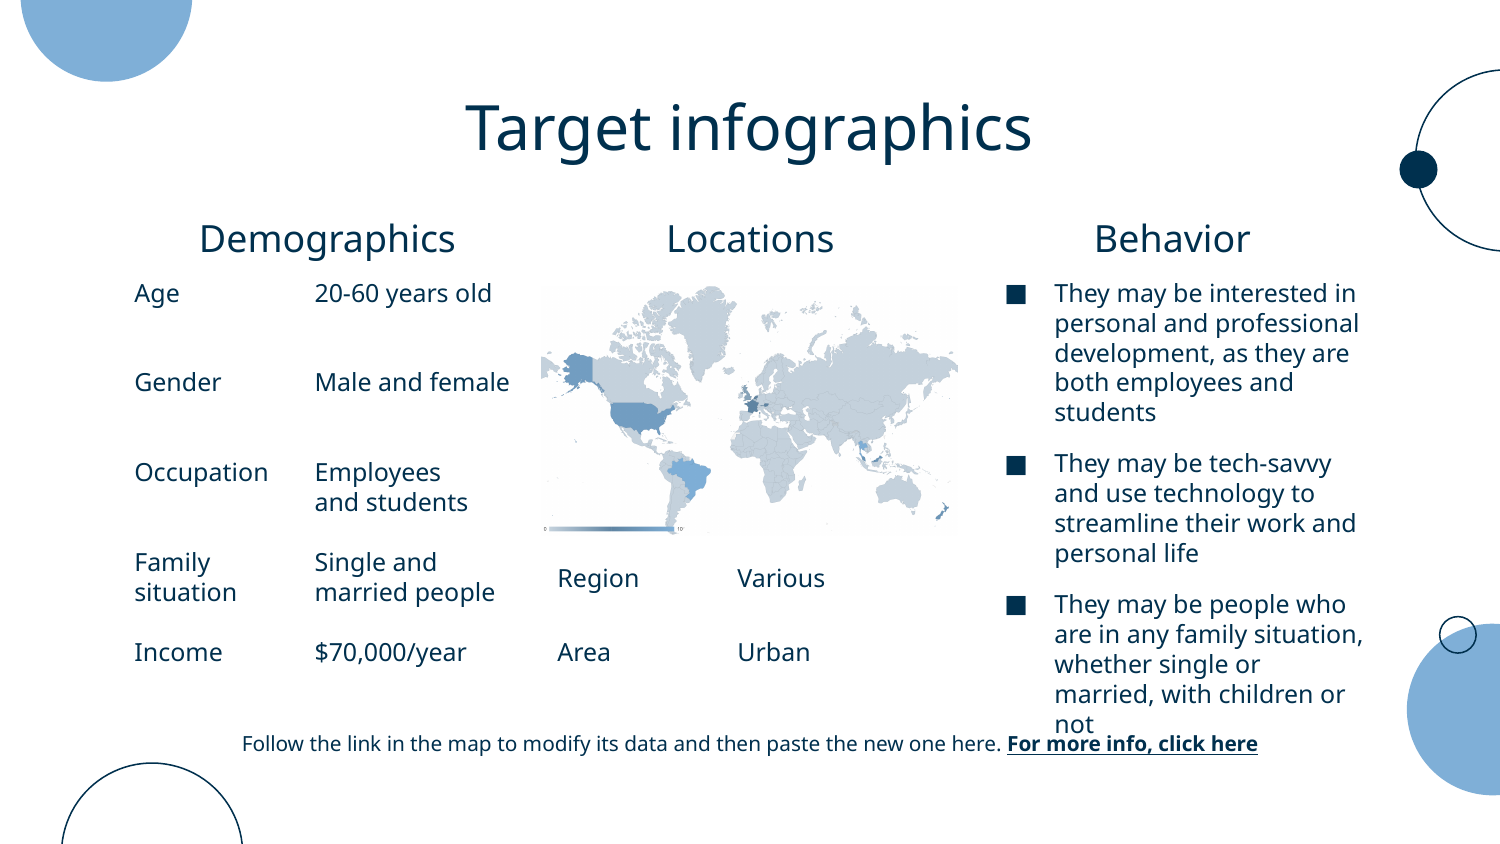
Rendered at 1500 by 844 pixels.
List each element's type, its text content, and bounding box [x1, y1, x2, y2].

text_box Single and married people [299, 531, 536, 606]
text_box Demographics [119, 198, 536, 262]
text_box Locations [542, 198, 959, 275]
text_box Occupation [119, 441, 299, 516]
text_box Family situation [119, 531, 299, 606]
text_box They may be interested in personal and professional development, as they are both employees and students They may be tech-savvy and use technology to streamline their work and personal life They may be people who are in any family situation, whether single or married, with children or not [964, 262, 1381, 696]
text_box 20-60 years old [299, 262, 536, 337]
text_box Male and female [299, 351, 536, 426]
text_box Follow the link in the map to modify its data and then paste the new one here. For more info, click here [161, 727, 1339, 763]
title Target infographics [118, 72, 1382, 167]
text_box Area [542, 621, 722, 696]
text_box Region [542, 547, 722, 621]
picture [541, 286, 958, 536]
text_box Behavior [964, 198, 1381, 262]
text_box Urban [722, 621, 959, 696]
text_box Various [722, 547, 959, 621]
text_box Employees and students [299, 441, 536, 516]
text_box Age [119, 262, 299, 337]
text_box $70,000/year [299, 621, 536, 696]
text_box Income [119, 621, 299, 696]
text_box Gender [119, 351, 299, 426]
